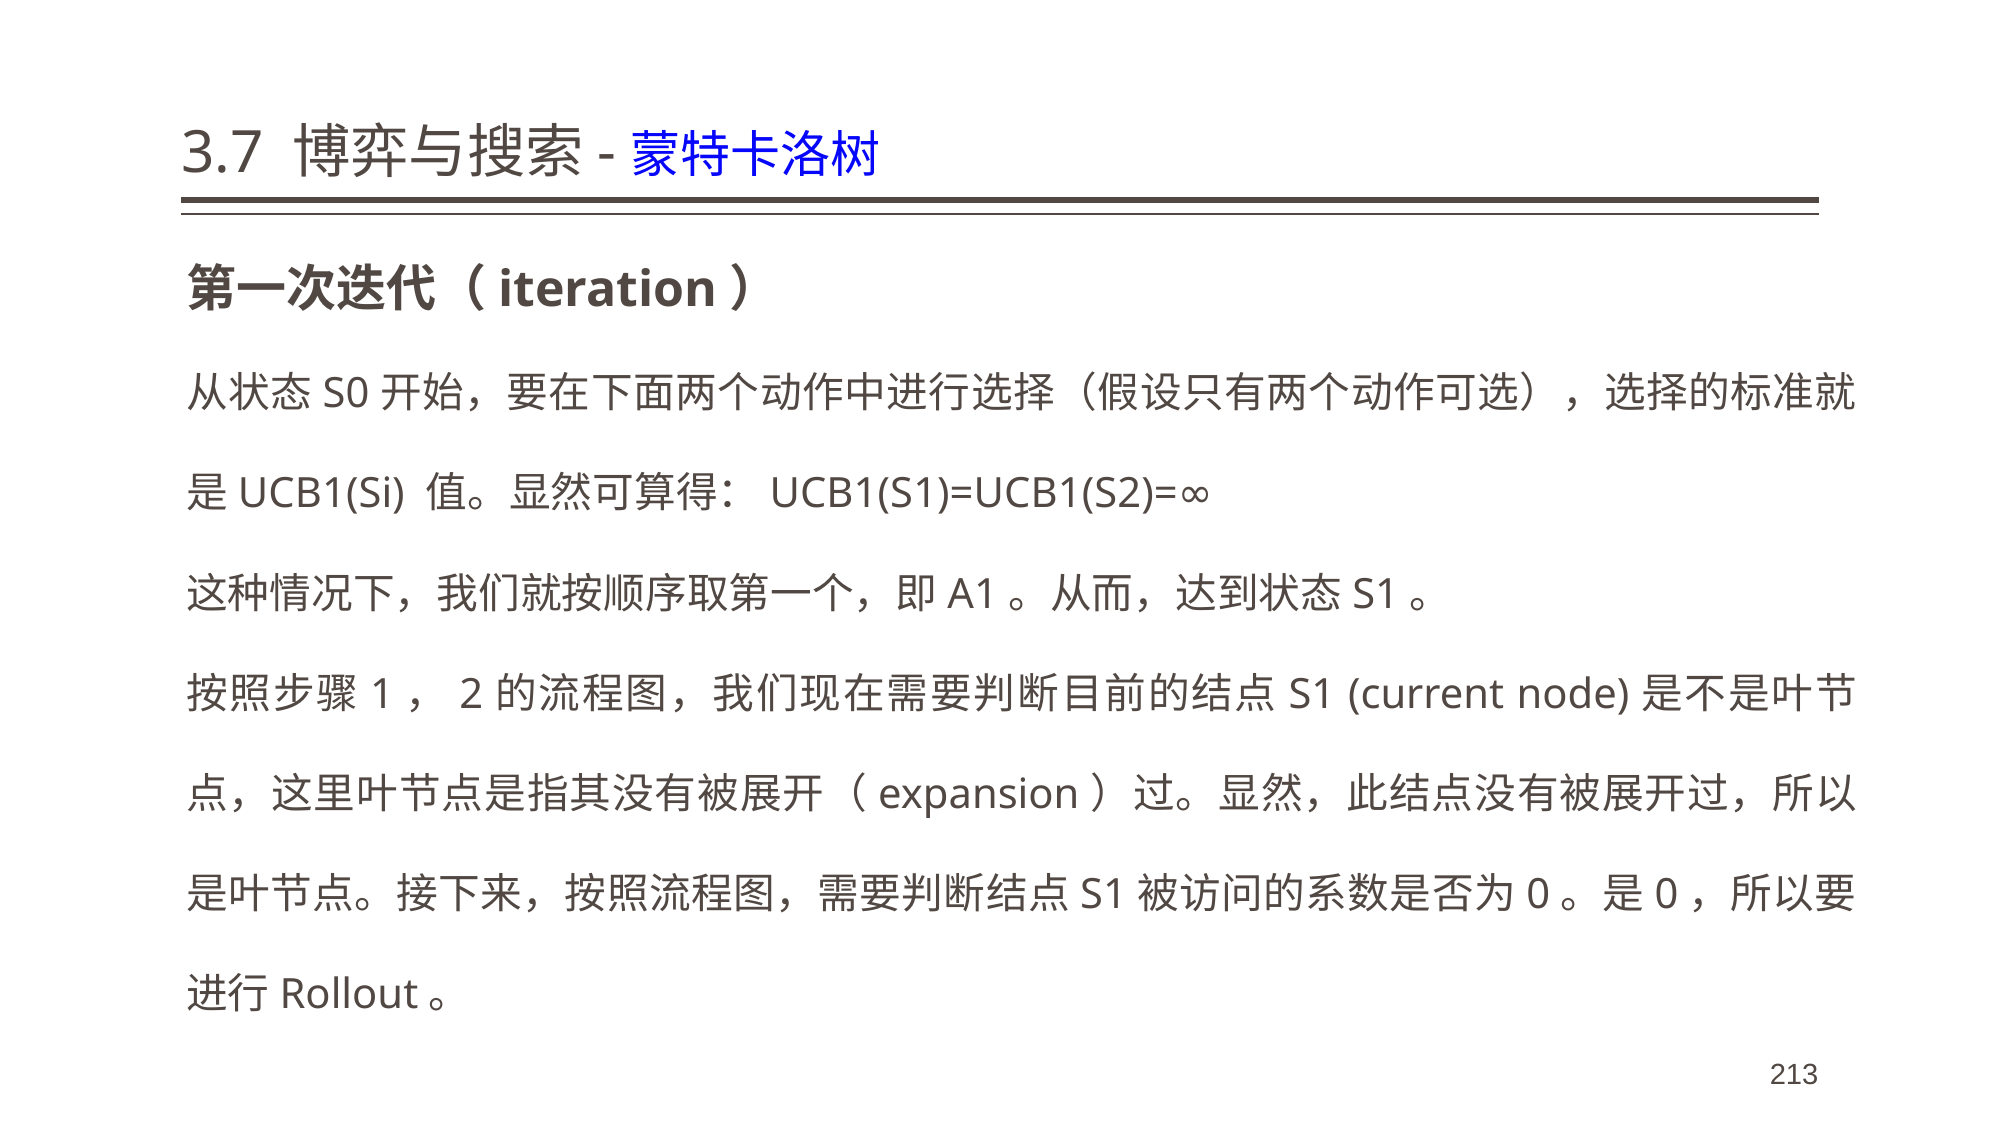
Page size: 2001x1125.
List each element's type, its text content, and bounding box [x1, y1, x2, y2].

text_box 第一次迭代（iteration） 从状态S0开始，要在下面两个动作中进行选择（假设只有两个动作可选），选择的标准就是UCB1(Si) 值。显然可算得：UCB1(S1)=UCB1(S2)=∞ 这种情况下，我们就按顺序取第一个，即A1。从而，达到状态S1。 按照步骤1，2的流程图，我们现在需要判断目前的结点S1 (current node)是不是叶节点，这里叶节点是指其没有被展开（expansion）过。显然，此结点没有被展开过，所以是叶节点。接下来，按照流程图，需要判断结点S1被访问的系数是否为0。是0，所以要进行Rollout。 [171, 218, 1872, 1024]
slide_number 213 [1518, 1042, 1819, 1103]
title 3.7 博弈与搜索-蒙特卡洛树 [181, 12, 1819, 193]
